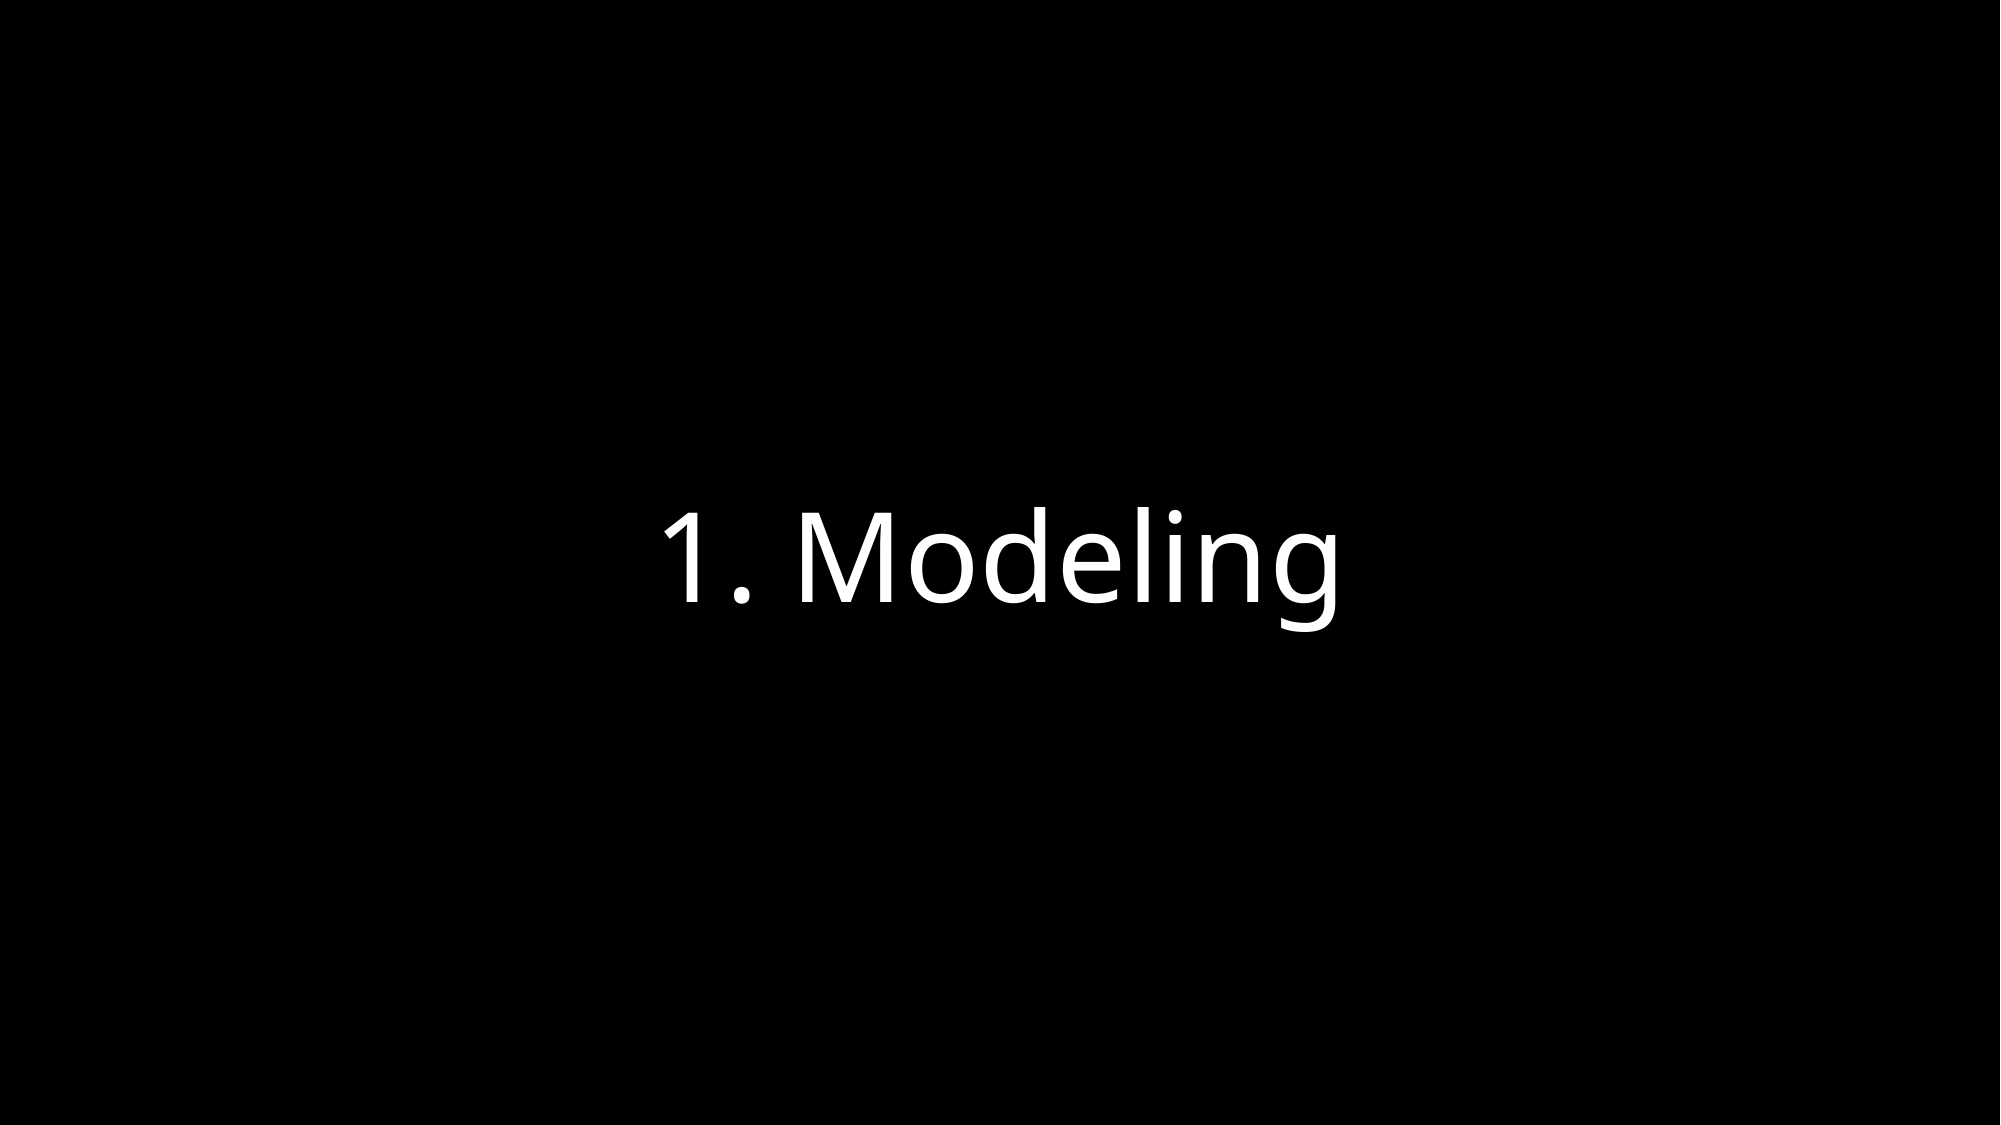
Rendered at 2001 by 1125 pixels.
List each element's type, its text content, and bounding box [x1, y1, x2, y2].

title 1. Modeling [0, 486, 2000, 637]
